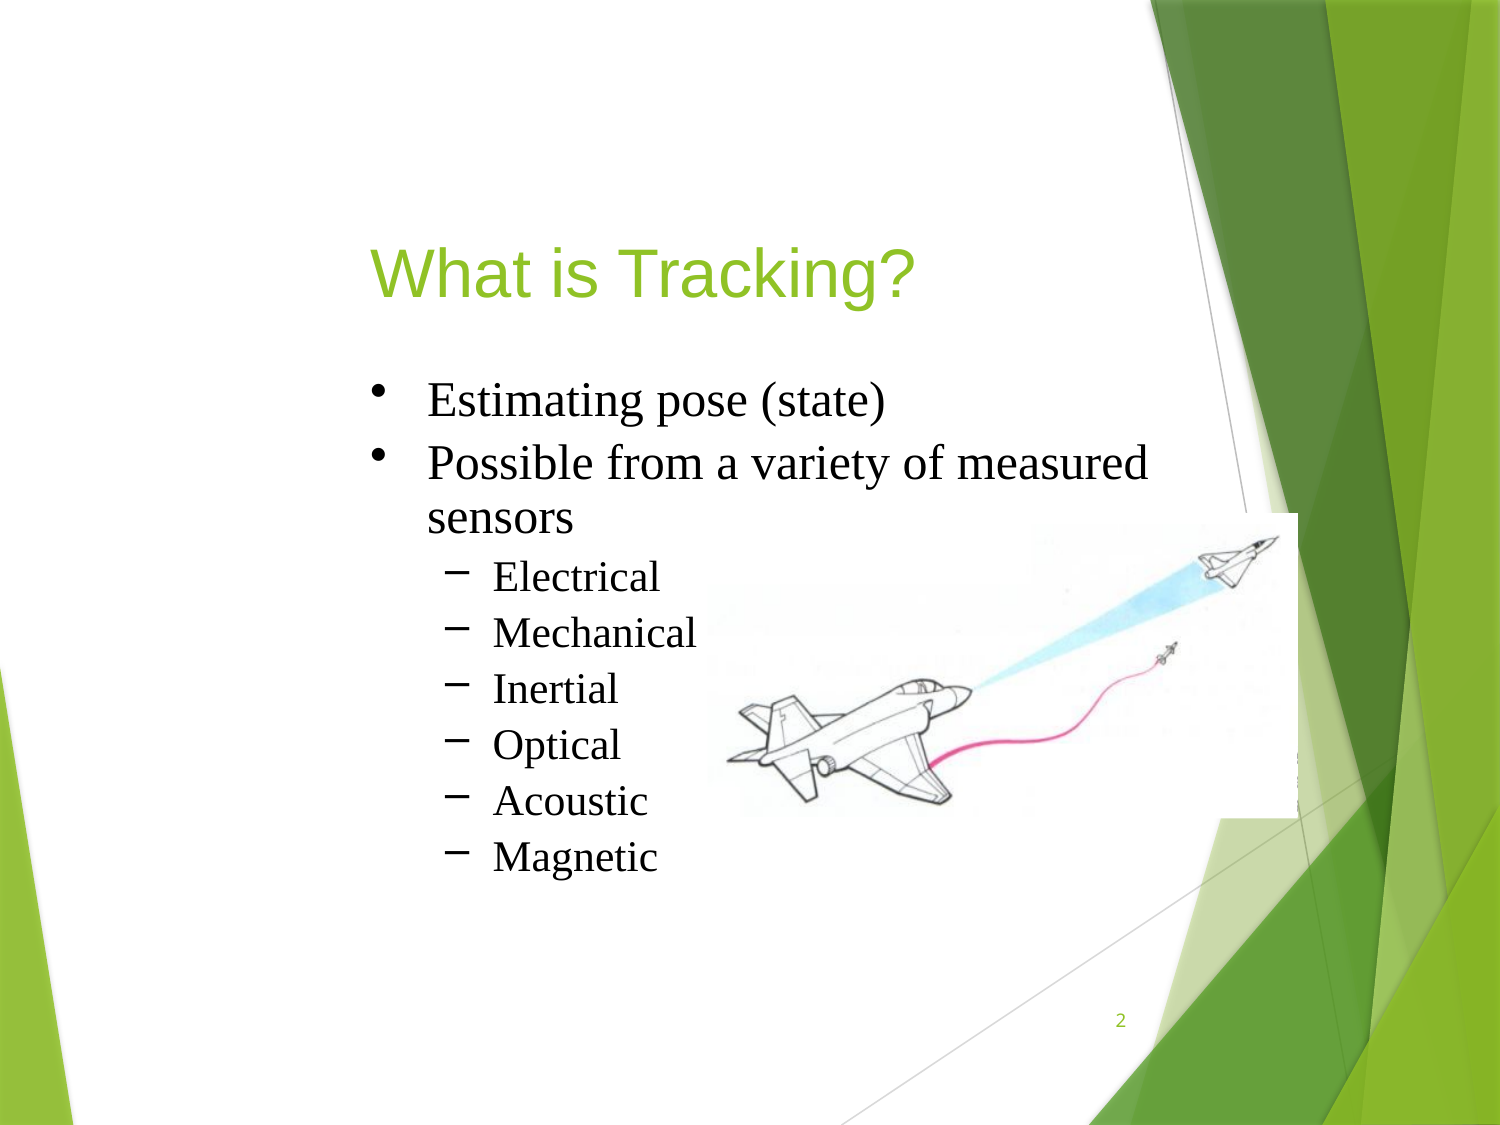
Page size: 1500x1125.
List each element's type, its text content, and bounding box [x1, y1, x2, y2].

text_box Estimating pose (state) Possible from a variety of measured sensors Electrical Mechanical Inertial Optical Acoustic Magnetic [356, 365, 1256, 872]
slide_number 2 [1057, 991, 1142, 1051]
picture [699, 512, 1299, 817]
text_box What is Tracking? [356, 177, 1256, 319]
